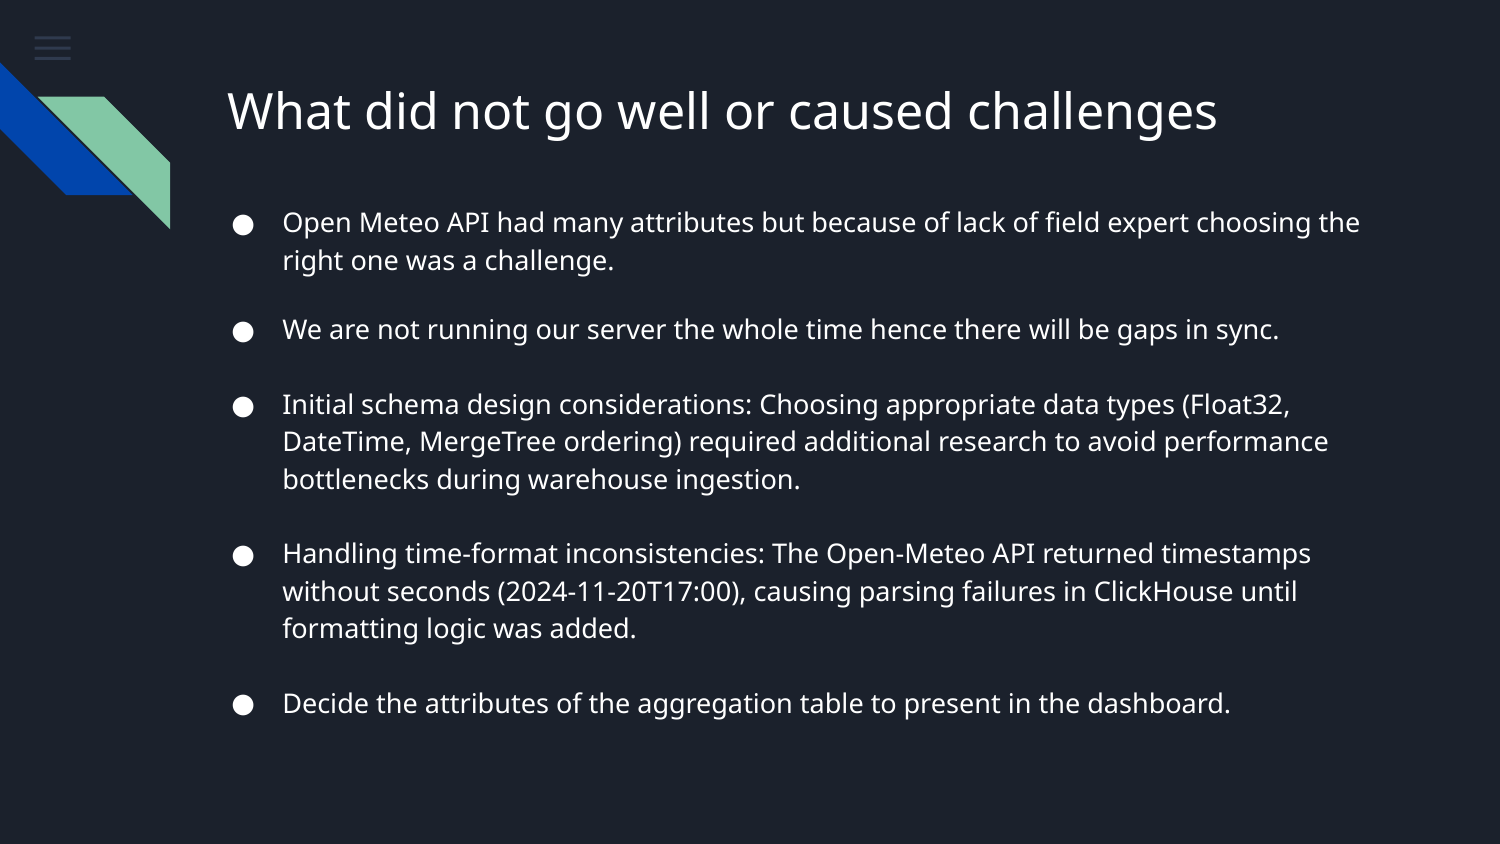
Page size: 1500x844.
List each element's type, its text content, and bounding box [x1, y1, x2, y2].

title What did not go well or caused challenges [212, 64, 1368, 185]
list Open Meteo API had many attributes but because of lack of field expert choosing the right one was a challenge. We are not running our server the whole time hence there will be gaps in sync. Initial schema design considerations: Choosing appropriate data types (Float32, DateTime, MergeTree ordering) required additional research to avoid performance bottlenecks during warehouse ingestion. Handling time-format inconsistencies: The Open-Meteo API returned timestamps without seconds (2024-11-20T17:00), causing parsing failures in ClickHouse until formatting logic was added. Decide the attributes of the aggregation table to present in the dashboard. [192, 185, 1389, 774]
